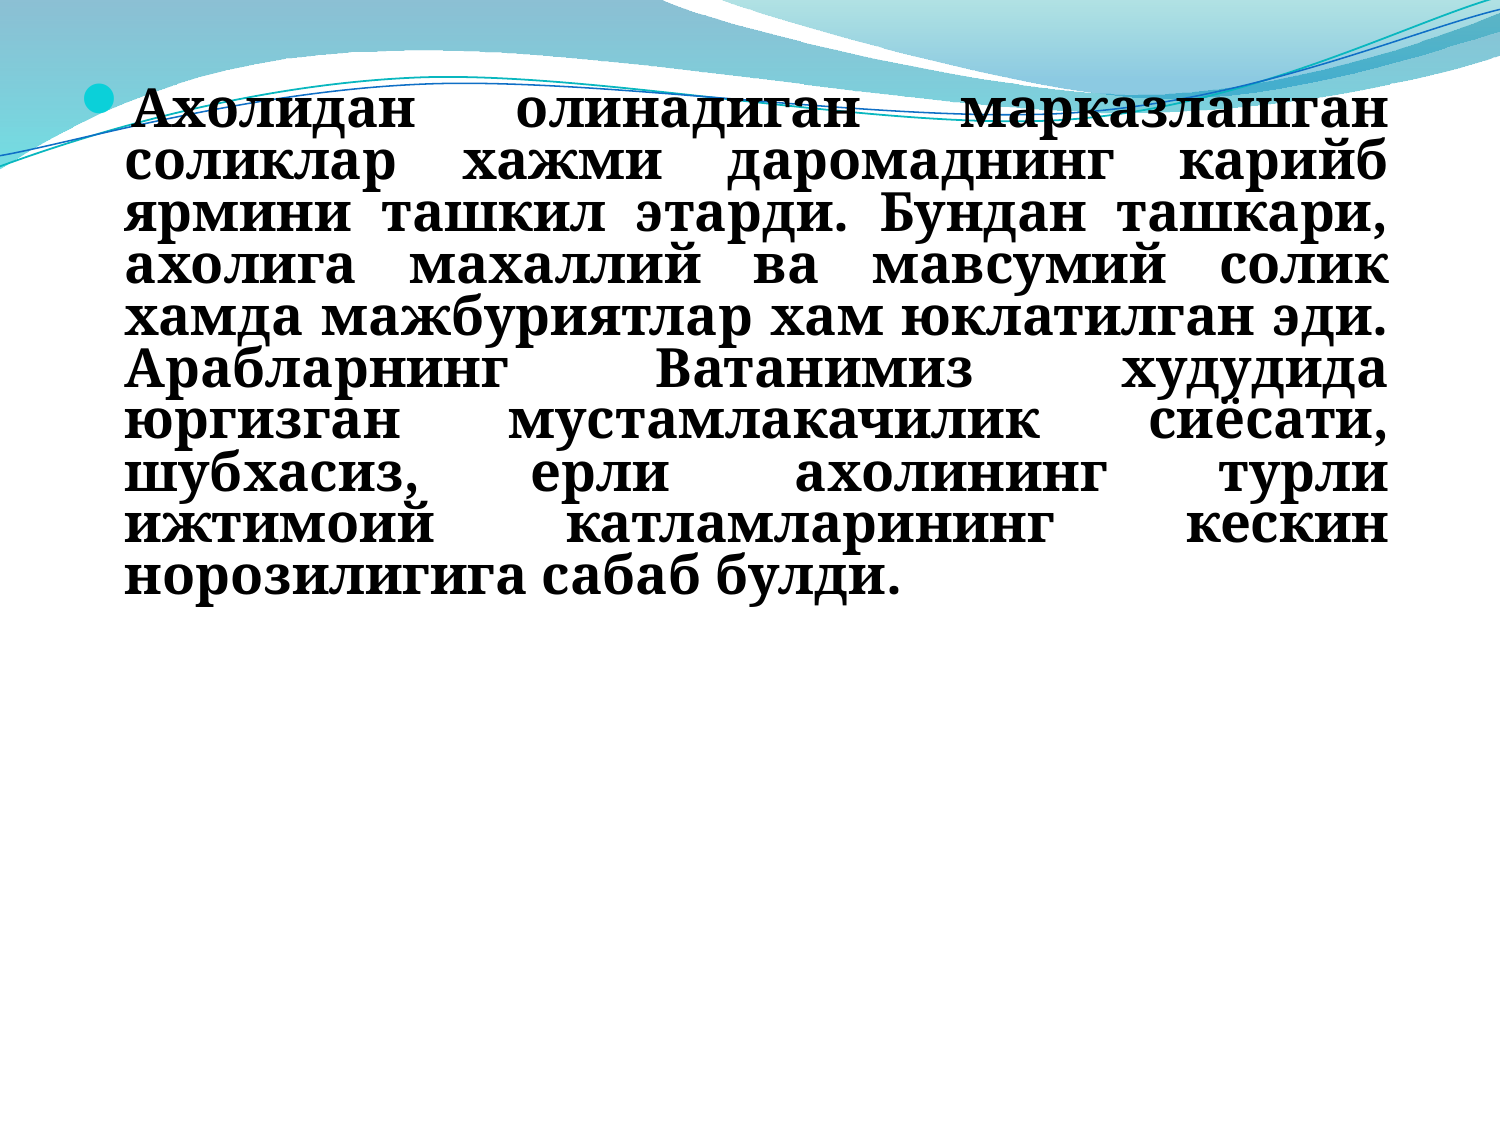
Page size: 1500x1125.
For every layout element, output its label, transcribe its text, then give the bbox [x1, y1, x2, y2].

list Ахолидан олинадиган марказлашган соликлар хажми даромаднинг карийб ярмини ташкил этарди. Бундан ташкари, ахолига махаллий ва мавсумий солик хамда мажбуриятлар хам юклатилган эди. Арабларнинг Ватанимиз худудида юргизган мустамлакачилик сиёсати, шубхасиз, ерли ахолининг турли ижтимоий катламларининг кескин норозилигига сабаб булди. [64, 78, 1406, 1090]
